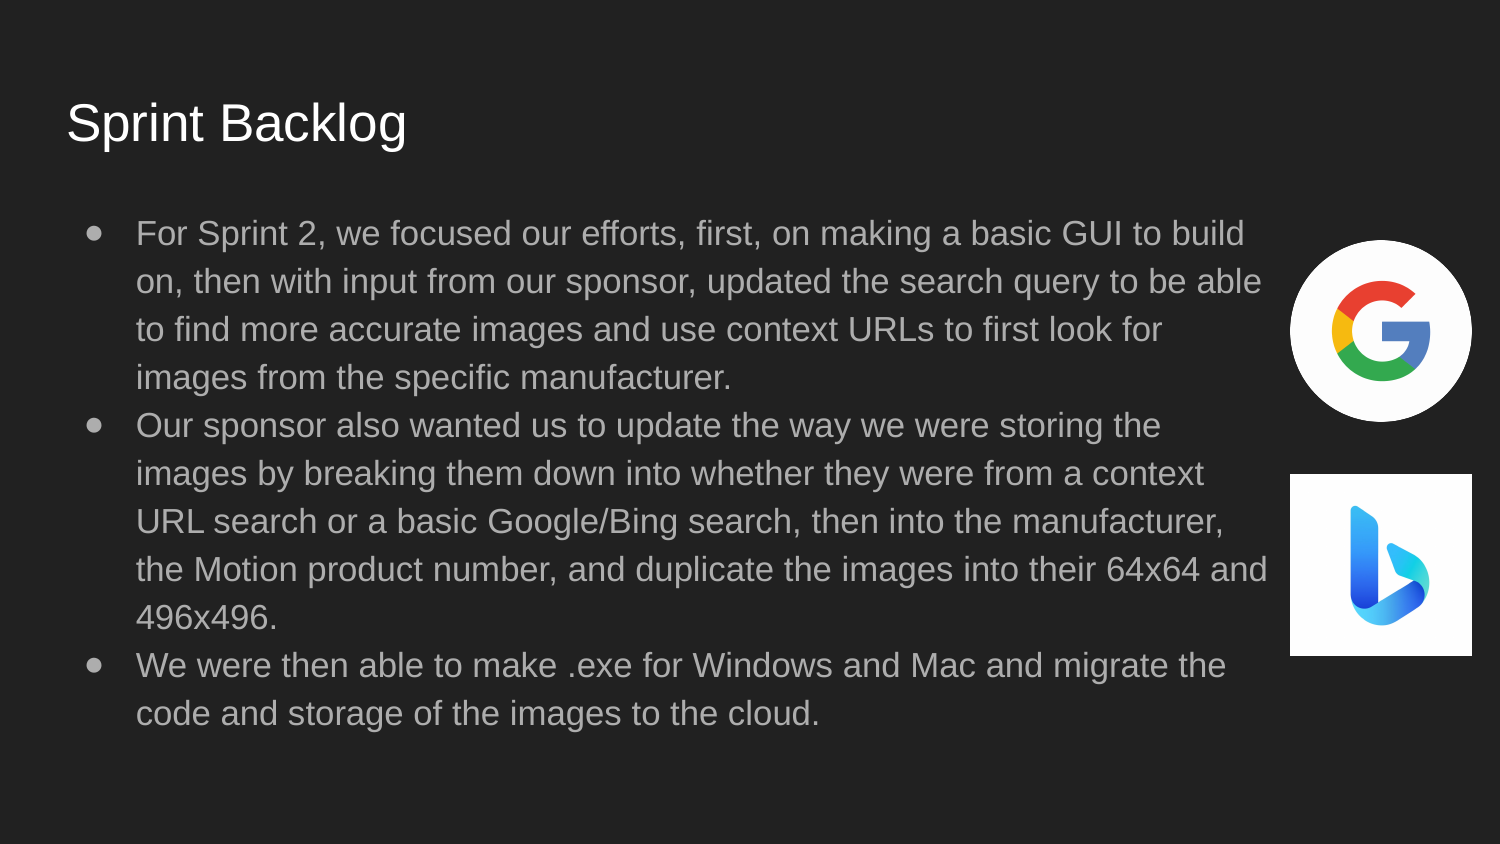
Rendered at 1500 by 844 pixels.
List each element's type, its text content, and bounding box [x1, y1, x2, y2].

list For Sprint 2, we focused our efforts, first, on making a basic GUI to build on, then with input from our sponsor, updated the search query to be able to find more accurate images and use context URLs to first look for images from the specific manufacturer. Our sponsor also wanted us to update the way we were storing the images by breaking them down into whether they were from a context URL search or a basic Google/Bing search, then into the manufacturer, the Motion product number, and duplicate the images into their 64x64 and 496x496. We were then able to make .exe for Windows and Mac and migrate the code and storage of the images to the cloud. [51, 189, 1291, 750]
picture [1290, 474, 1472, 657]
title Sprint Backlog [51, 72, 1449, 167]
picture [1290, 240, 1472, 423]
